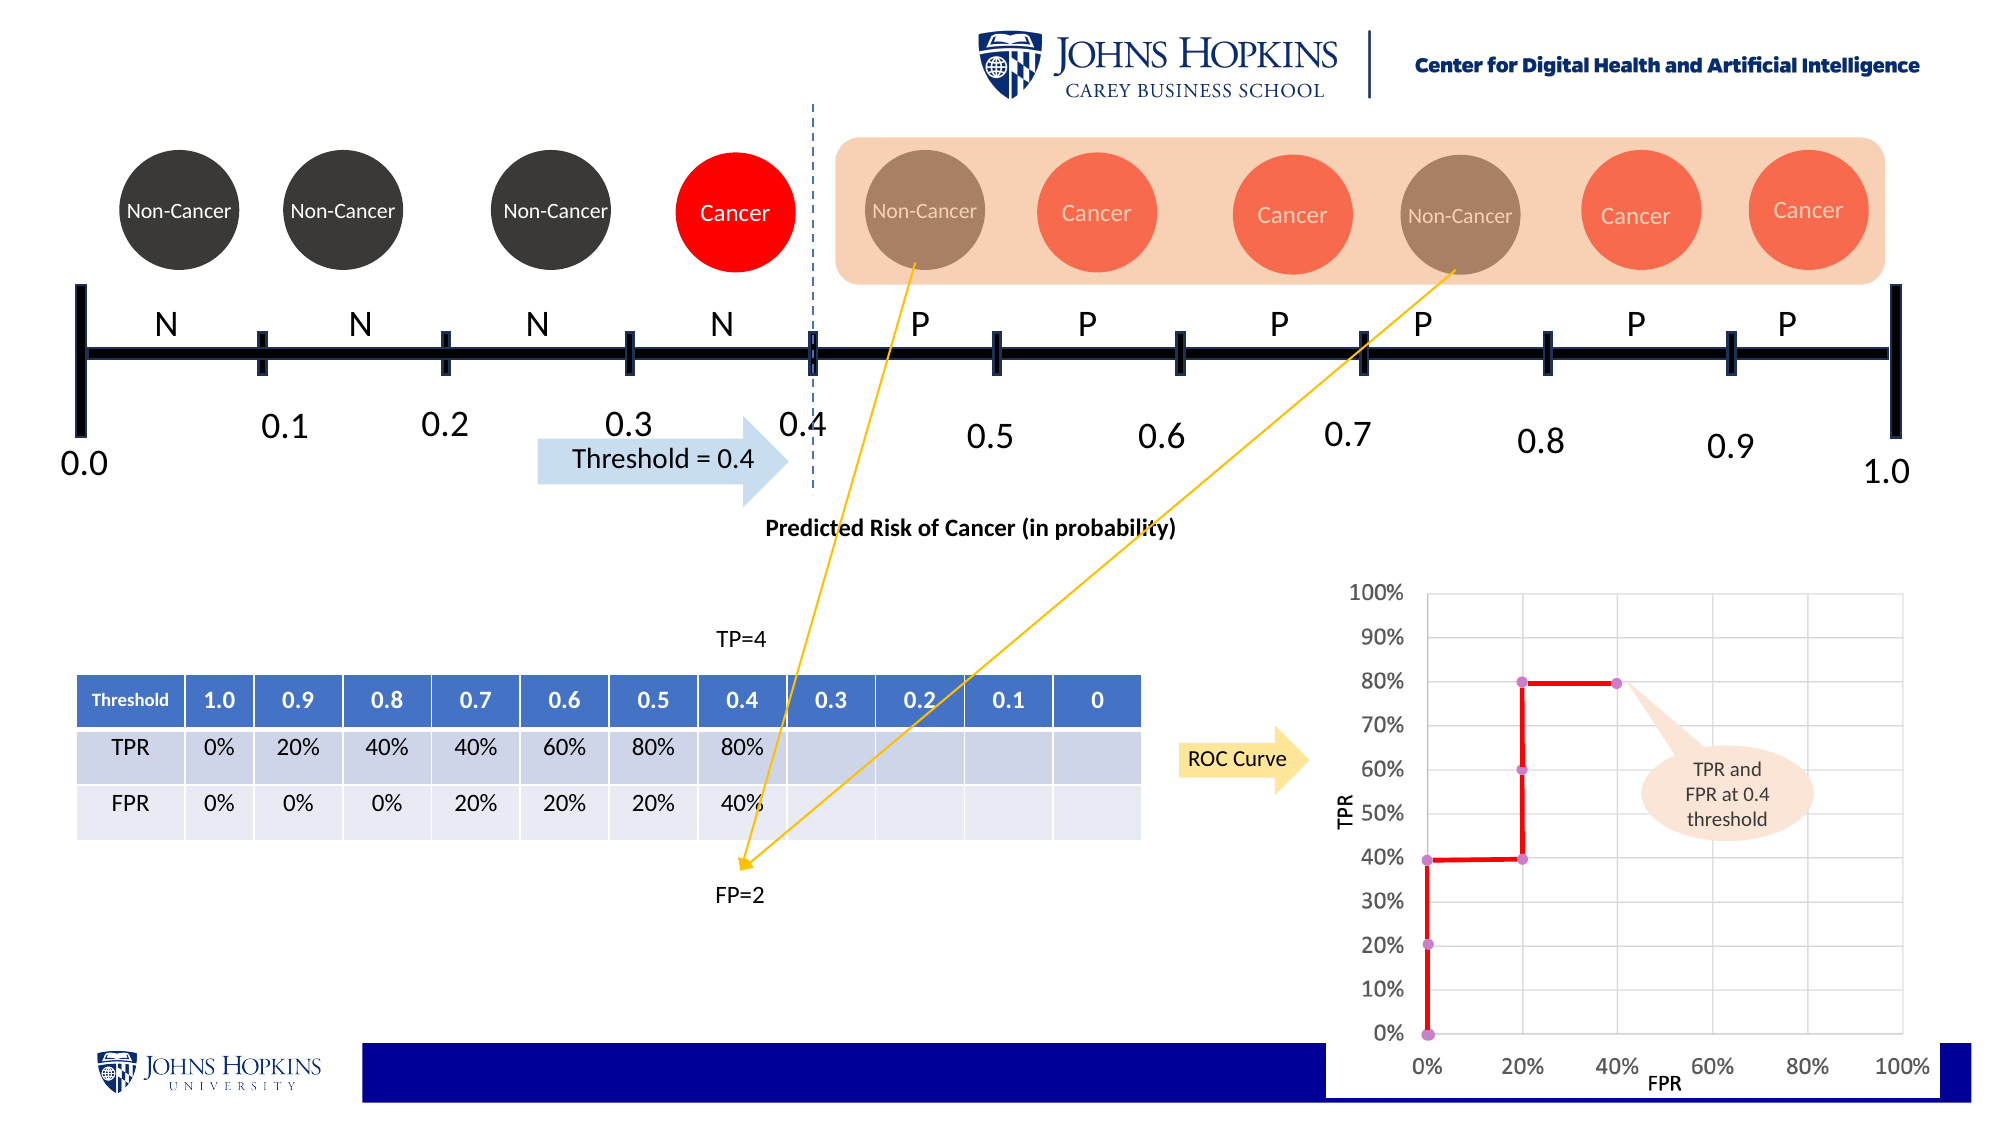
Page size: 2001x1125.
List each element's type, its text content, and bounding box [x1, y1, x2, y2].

text_box P [1611, 291, 1669, 352]
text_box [1037, 152, 1158, 269]
text_box FP=2 [700, 870, 781, 916]
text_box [1386, 154, 1535, 275]
table_header 0.4 [699, 675, 740, 727]
text_box [258, 360, 267, 375]
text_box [1748, 149, 1869, 270]
text_box 1.0 [1847, 439, 1930, 499]
table_cell 0% [344, 786, 431, 840]
text_box TP=4 [701, 614, 740, 660]
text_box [1232, 154, 1353, 269]
text_box N [510, 291, 568, 352]
table_header Threshold [77, 675, 184, 727]
text_box [834, 136, 1886, 286]
text_box N [333, 291, 391, 352]
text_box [1516, 768, 1528, 855]
text_box [258, 332, 267, 347]
table_cell TPR [77, 732, 184, 784]
text_box P [1763, 291, 1821, 352]
text_box N [695, 291, 740, 352]
text_box [536, 437, 740, 486]
picture [1326, 561, 1940, 1098]
text_box [1736, 347, 1889, 360]
table_cell 20% [521, 786, 608, 840]
text_box [1890, 284, 1902, 439]
table_cell 60% [521, 732, 608, 784]
text_box 0.8 [1502, 408, 1585, 469]
text_box [441, 332, 451, 347]
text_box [105, 149, 253, 270]
text_box [441, 360, 451, 375]
table_cell 0% [255, 786, 342, 840]
table_cell 80% [699, 732, 740, 784]
text_box 0.3 [590, 391, 672, 431]
text_box [634, 347, 740, 360]
text_box [625, 332, 634, 375]
table_cell 0% [186, 732, 253, 784]
table_header 1.0 [186, 675, 253, 727]
table_cell 80% [610, 732, 697, 784]
table_cell 20% [432, 786, 519, 840]
text_box 0.1 [246, 394, 329, 454]
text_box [269, 149, 417, 270]
table_cell FPR [77, 786, 184, 840]
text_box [1569, 636, 1581, 731]
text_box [1474, 811, 1487, 907]
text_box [1581, 149, 1702, 270]
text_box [740, 262, 916, 269]
text_box [1543, 332, 1553, 375]
picture [55, 1008, 363, 1125]
table_cell 20% [610, 786, 697, 840]
table_header 0.5 [610, 675, 697, 727]
table_cell 40% [432, 732, 519, 784]
table_header 0.7 [432, 675, 519, 727]
table_cell 0% [186, 786, 253, 840]
text_box 0.2 [406, 391, 489, 452]
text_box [740, 269, 1456, 871]
table_header 0.8 [344, 675, 431, 727]
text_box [482, 149, 630, 270]
table_header 0.9 [255, 675, 342, 727]
text_box [1727, 332, 1736, 375]
text_box Threshold = 0.4 [557, 431, 740, 482]
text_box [1172, 725, 1310, 795]
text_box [1516, 676, 1528, 768]
text_box [1456, 347, 1543, 360]
text_box N [139, 291, 197, 352]
text_box [1553, 347, 1727, 360]
table_cell 40% [344, 732, 431, 784]
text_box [1421, 854, 1433, 939]
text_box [675, 152, 796, 273]
text_box [87, 347, 625, 360]
text_box 0.0 [45, 430, 128, 491]
text_box [75, 284, 87, 430]
table_cell 20% [255, 732, 342, 784]
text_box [851, 149, 999, 269]
text_box 0.9 [1692, 413, 1774, 474]
table_cell 40% [699, 786, 740, 840]
picture [968, 8, 1930, 119]
table_header 0.6 [521, 675, 608, 727]
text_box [1422, 938, 1434, 1031]
